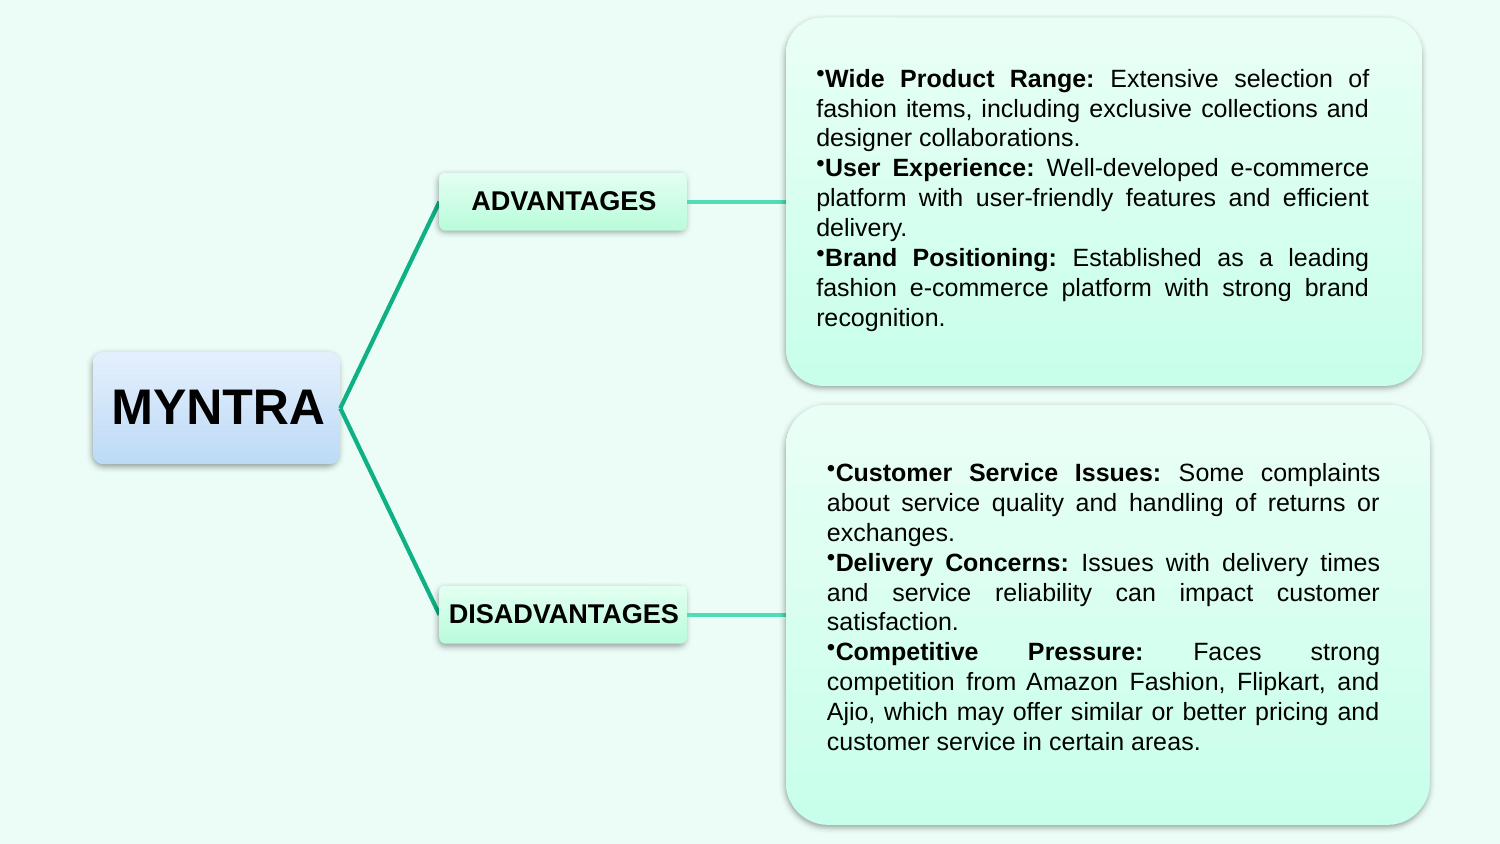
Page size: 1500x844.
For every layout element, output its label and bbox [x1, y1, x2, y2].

text_box [42, 17, 1481, 826]
